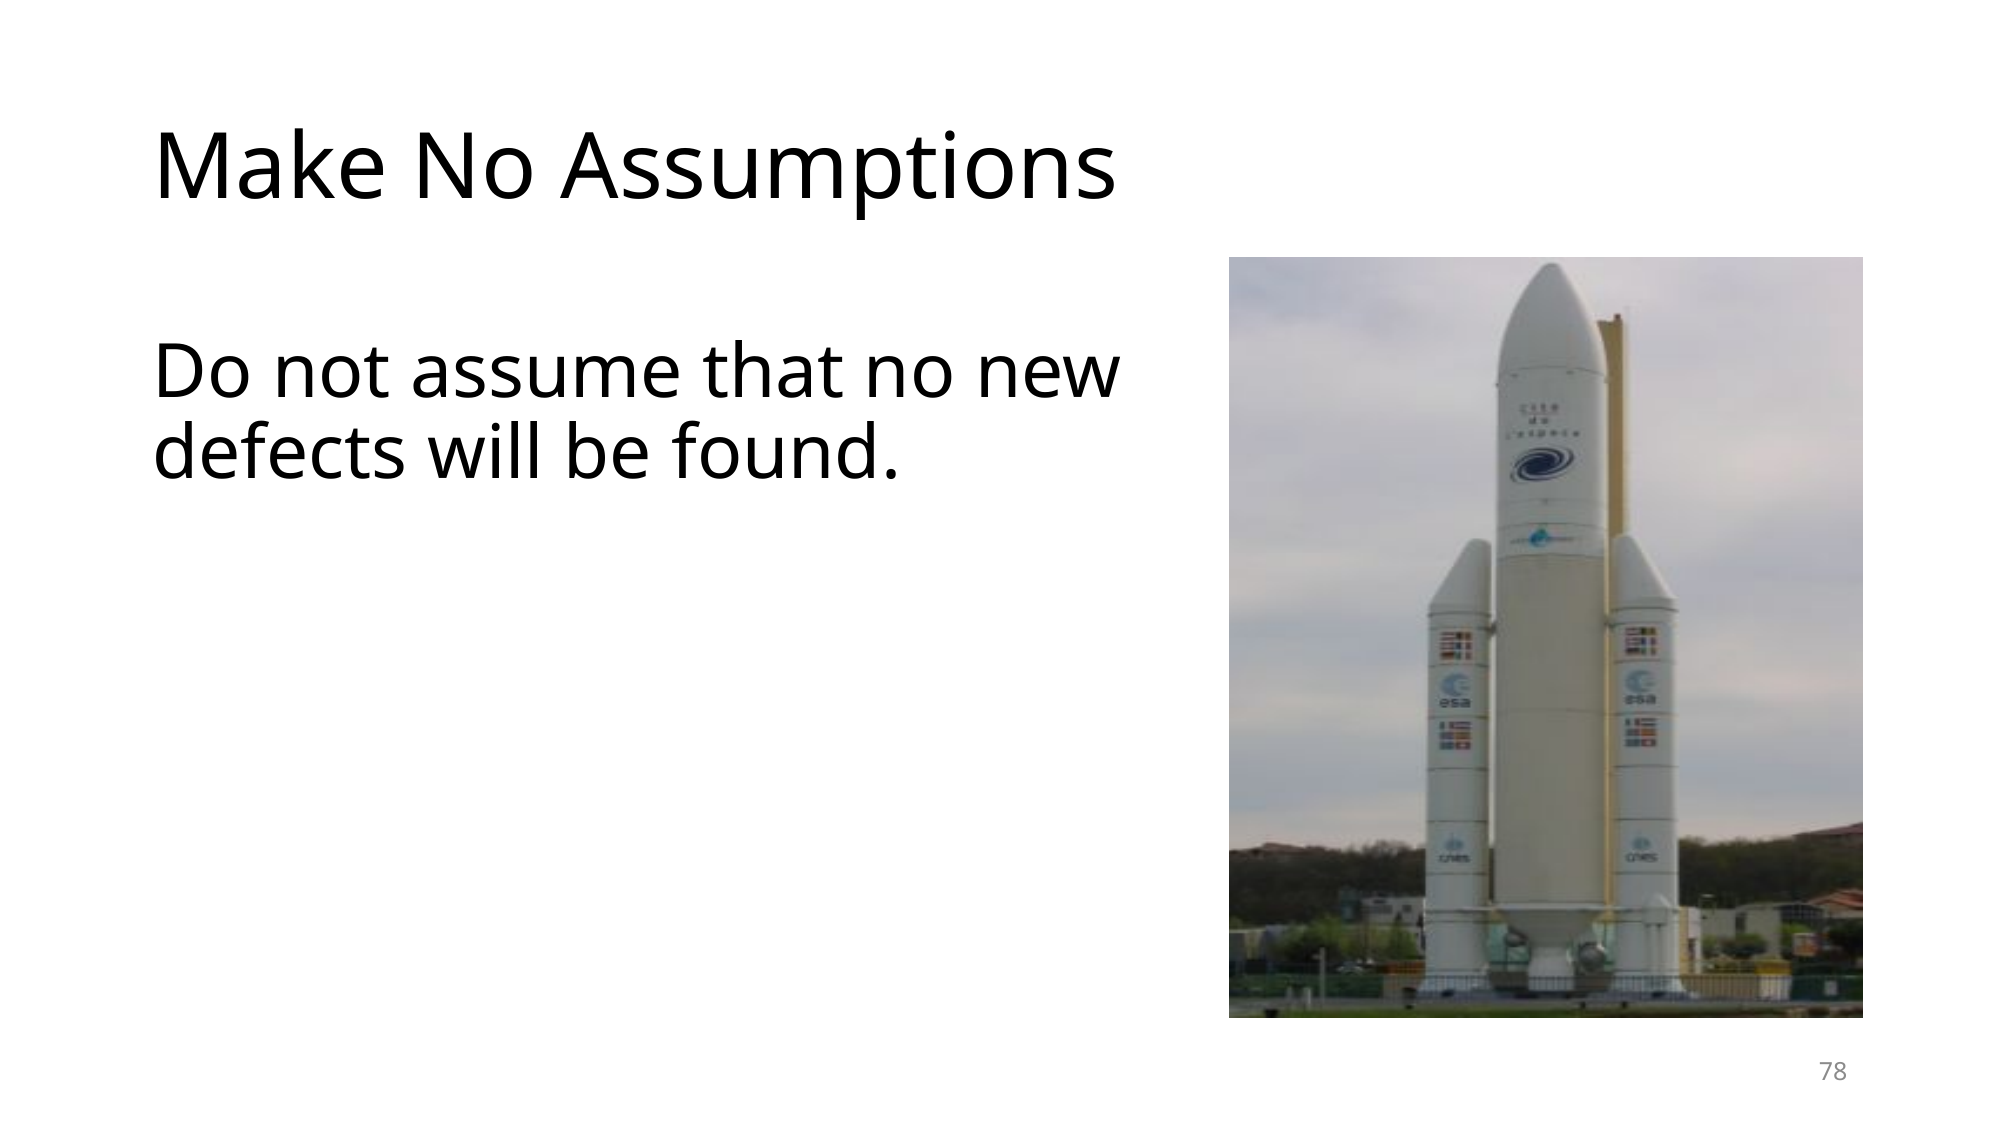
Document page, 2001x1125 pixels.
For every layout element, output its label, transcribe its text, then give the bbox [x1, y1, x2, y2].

list Do not assume that no new defects will be found. [137, 324, 1229, 950]
title Make No Assumptions [137, 59, 1863, 278]
slide_number 78 [1412, 1042, 1863, 1103]
picture [1229, 257, 1863, 1018]
